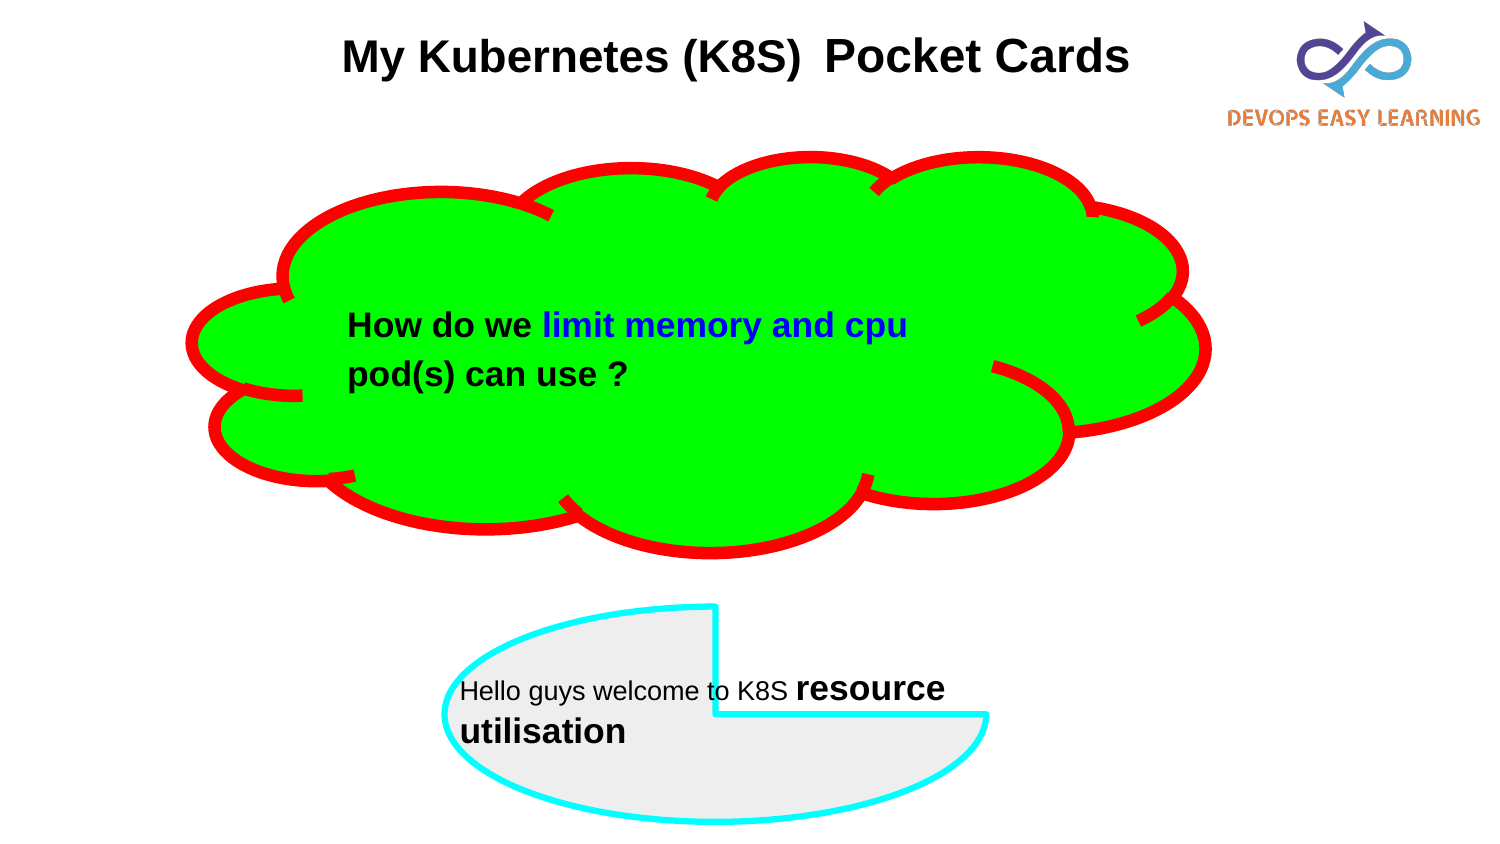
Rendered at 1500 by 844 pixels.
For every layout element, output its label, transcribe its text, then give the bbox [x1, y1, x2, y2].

picture [1216, 9, 1492, 148]
text_box How do we limit memory and cpu pod(s) can use ? [191, 157, 1206, 554]
text_box Hello guys welcome to K8S resource utilisation [444, 606, 987, 822]
text_box My Kubernetes (K8S) Pocket Cards [7, 9, 1214, 138]
